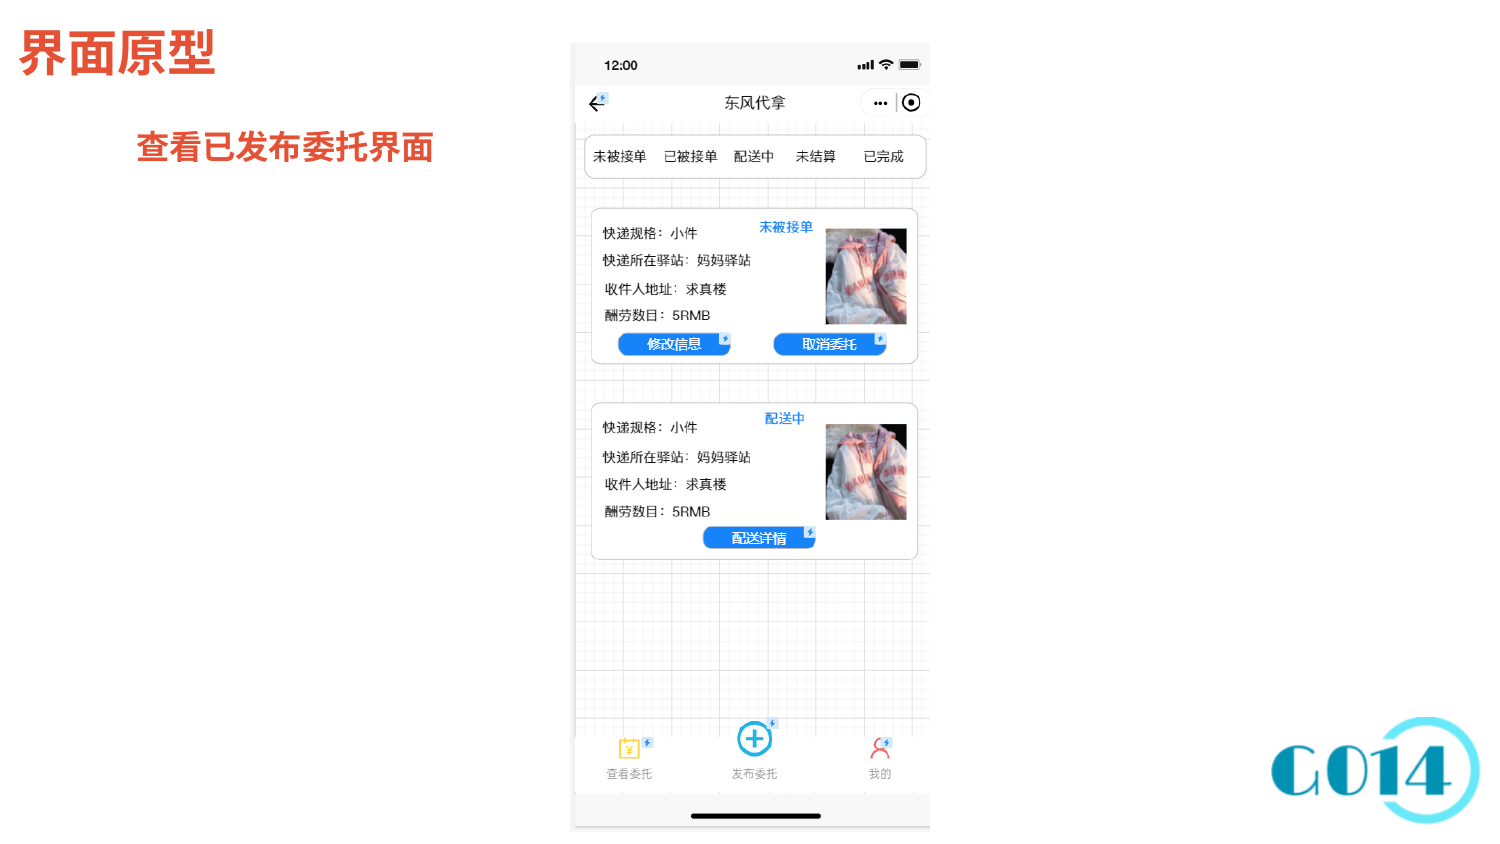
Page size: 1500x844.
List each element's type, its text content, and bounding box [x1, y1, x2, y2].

text_box 界面原型 [17, 20, 451, 83]
picture [570, 43, 930, 832]
picture [1257, 716, 1491, 831]
text_box 查看已发布委托界面 [135, 126, 436, 167]
